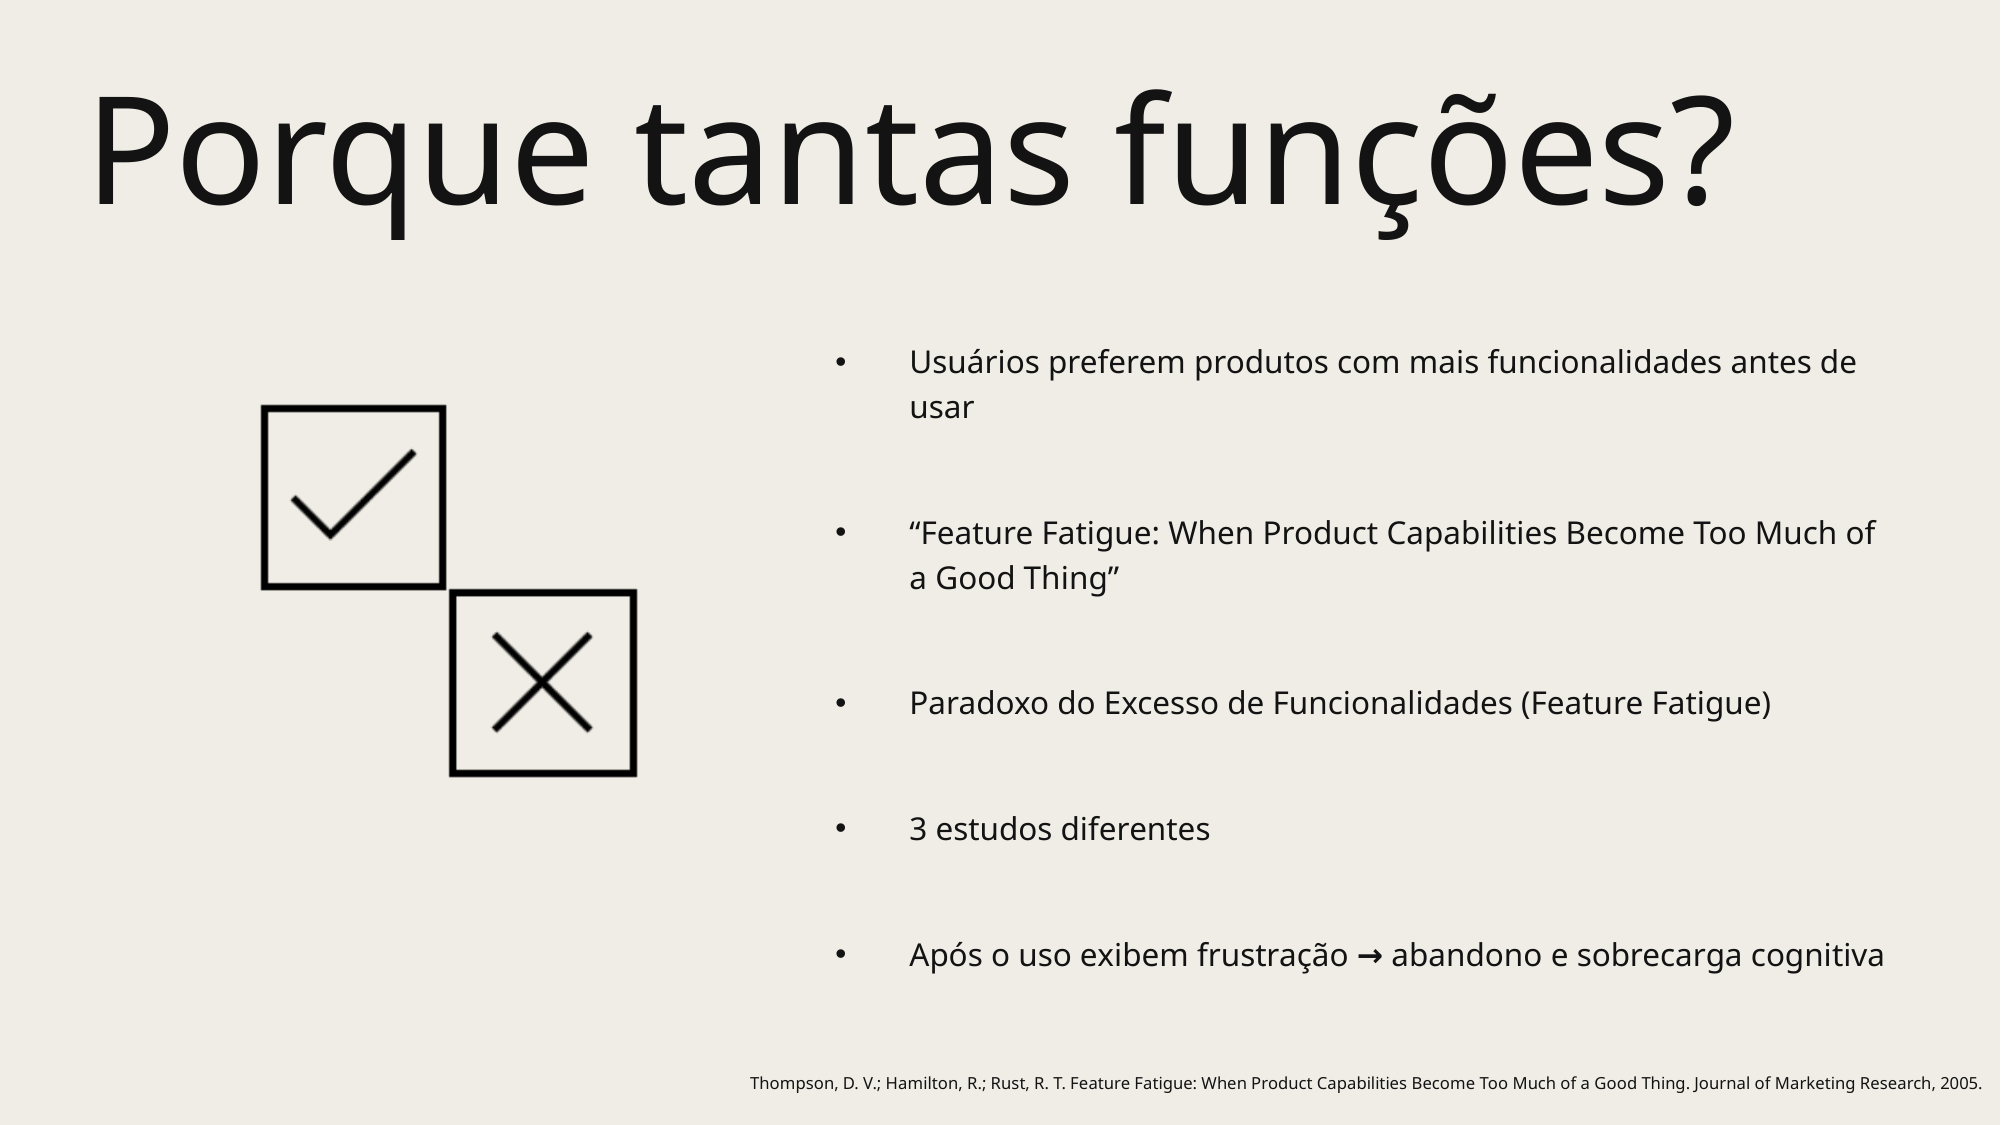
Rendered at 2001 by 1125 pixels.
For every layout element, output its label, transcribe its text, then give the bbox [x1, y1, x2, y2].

picture [183, 327, 717, 857]
text_box Usuários preferem produtos com mais funcionalidades antes de usar “Feature Fatigue: When Product Capabilities Become Too Much of a Good Thing” Paradoxo do Excesso de Funcionalidades (Feature Fatigue) 3 estudos diferentes Após o uso exibem frustração → abandono e sobrecarga cognitiva [820, 327, 1904, 1021]
footer Thompson, D. V.; Hamilton, R.; Rust, R. T. Feature Fatigue: When Product Capabilities Become Too Much of a Good Thing. Journal of Marketing Research, 2005. [27, 1040, 2000, 1125]
title Porque tantas funções? [70, 67, 1883, 368]
